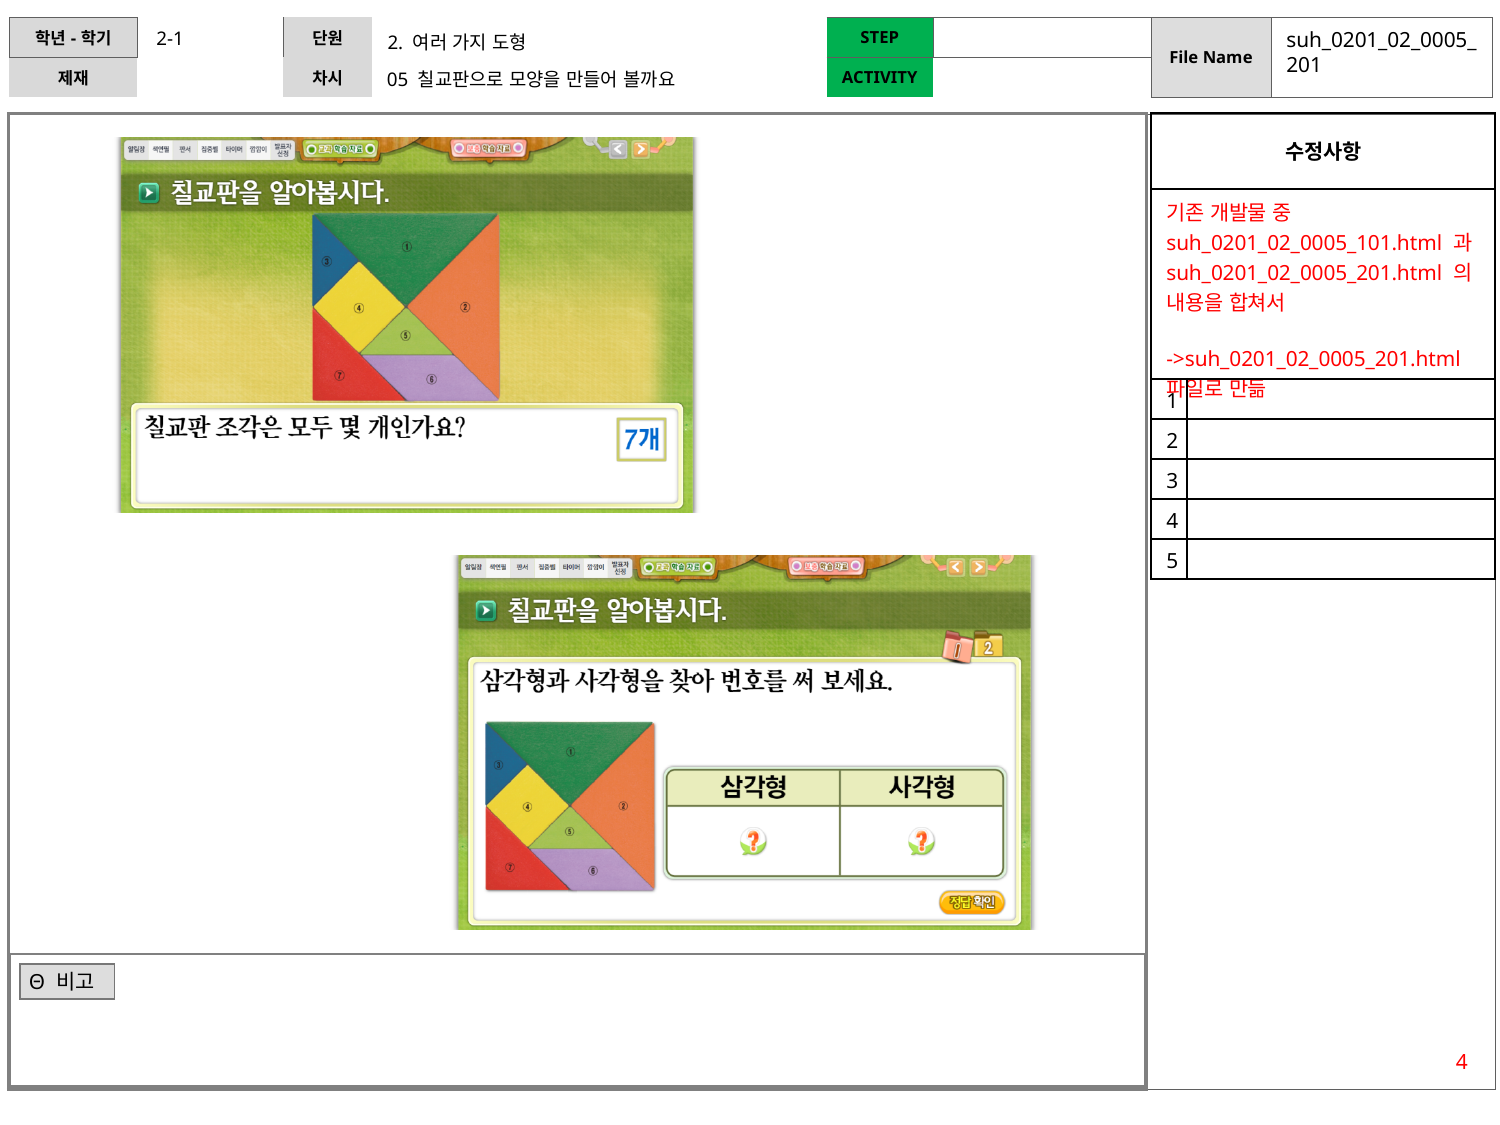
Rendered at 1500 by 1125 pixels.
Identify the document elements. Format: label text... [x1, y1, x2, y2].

table_cell [1188, 420, 1494, 458]
table_cell 1 [1152, 380, 1186, 418]
table_cell [1188, 500, 1494, 538]
text_box 2-1 [141, 18, 284, 55]
table_cell [1188, 540, 1494, 578]
picture [372, 554, 1116, 931]
table_header 수정사항 [1152, 114, 1494, 188]
table_cell [1188, 460, 1494, 498]
picture [35, 136, 779, 513]
table_cell [1188, 380, 1494, 418]
text_box 2. 여러 가지 도형 [372, 23, 828, 48]
table_cell 2 [1152, 420, 1186, 458]
table_cell 4 [1152, 500, 1186, 538]
table_cell 3 [1152, 460, 1186, 498]
table_cell 5 [1152, 540, 1186, 578]
text_box suh_0201_02_0005_201 [1271, 18, 1500, 84]
text_box 05 칠교판으로 모양을 만들어 볼까요 [372, 60, 821, 96]
table_cell 기존 개발물 중 suh_0201_02_0005_101.html 과 suh_0201_02_0005_201.html 의 내용을 합쳐서 ->suh_0201_02_0005_201.html 파일로 만듦 [1152, 190, 1494, 378]
